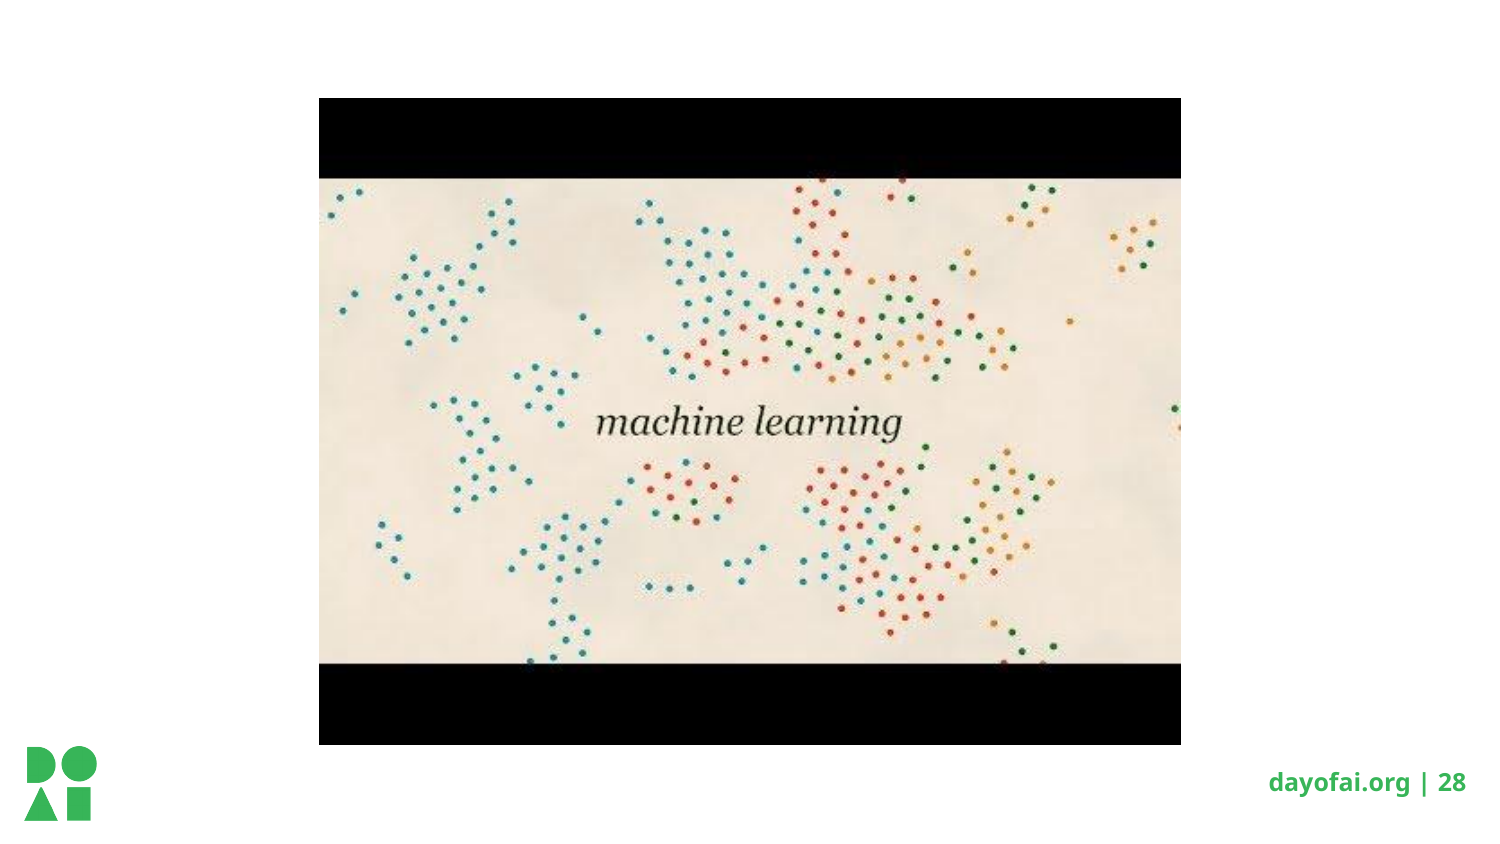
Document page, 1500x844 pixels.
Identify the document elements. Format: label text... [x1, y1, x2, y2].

picture [23, 745, 97, 821]
picture [318, 98, 1182, 746]
slide_number dayofai.org | [1094, 751, 1482, 816]
